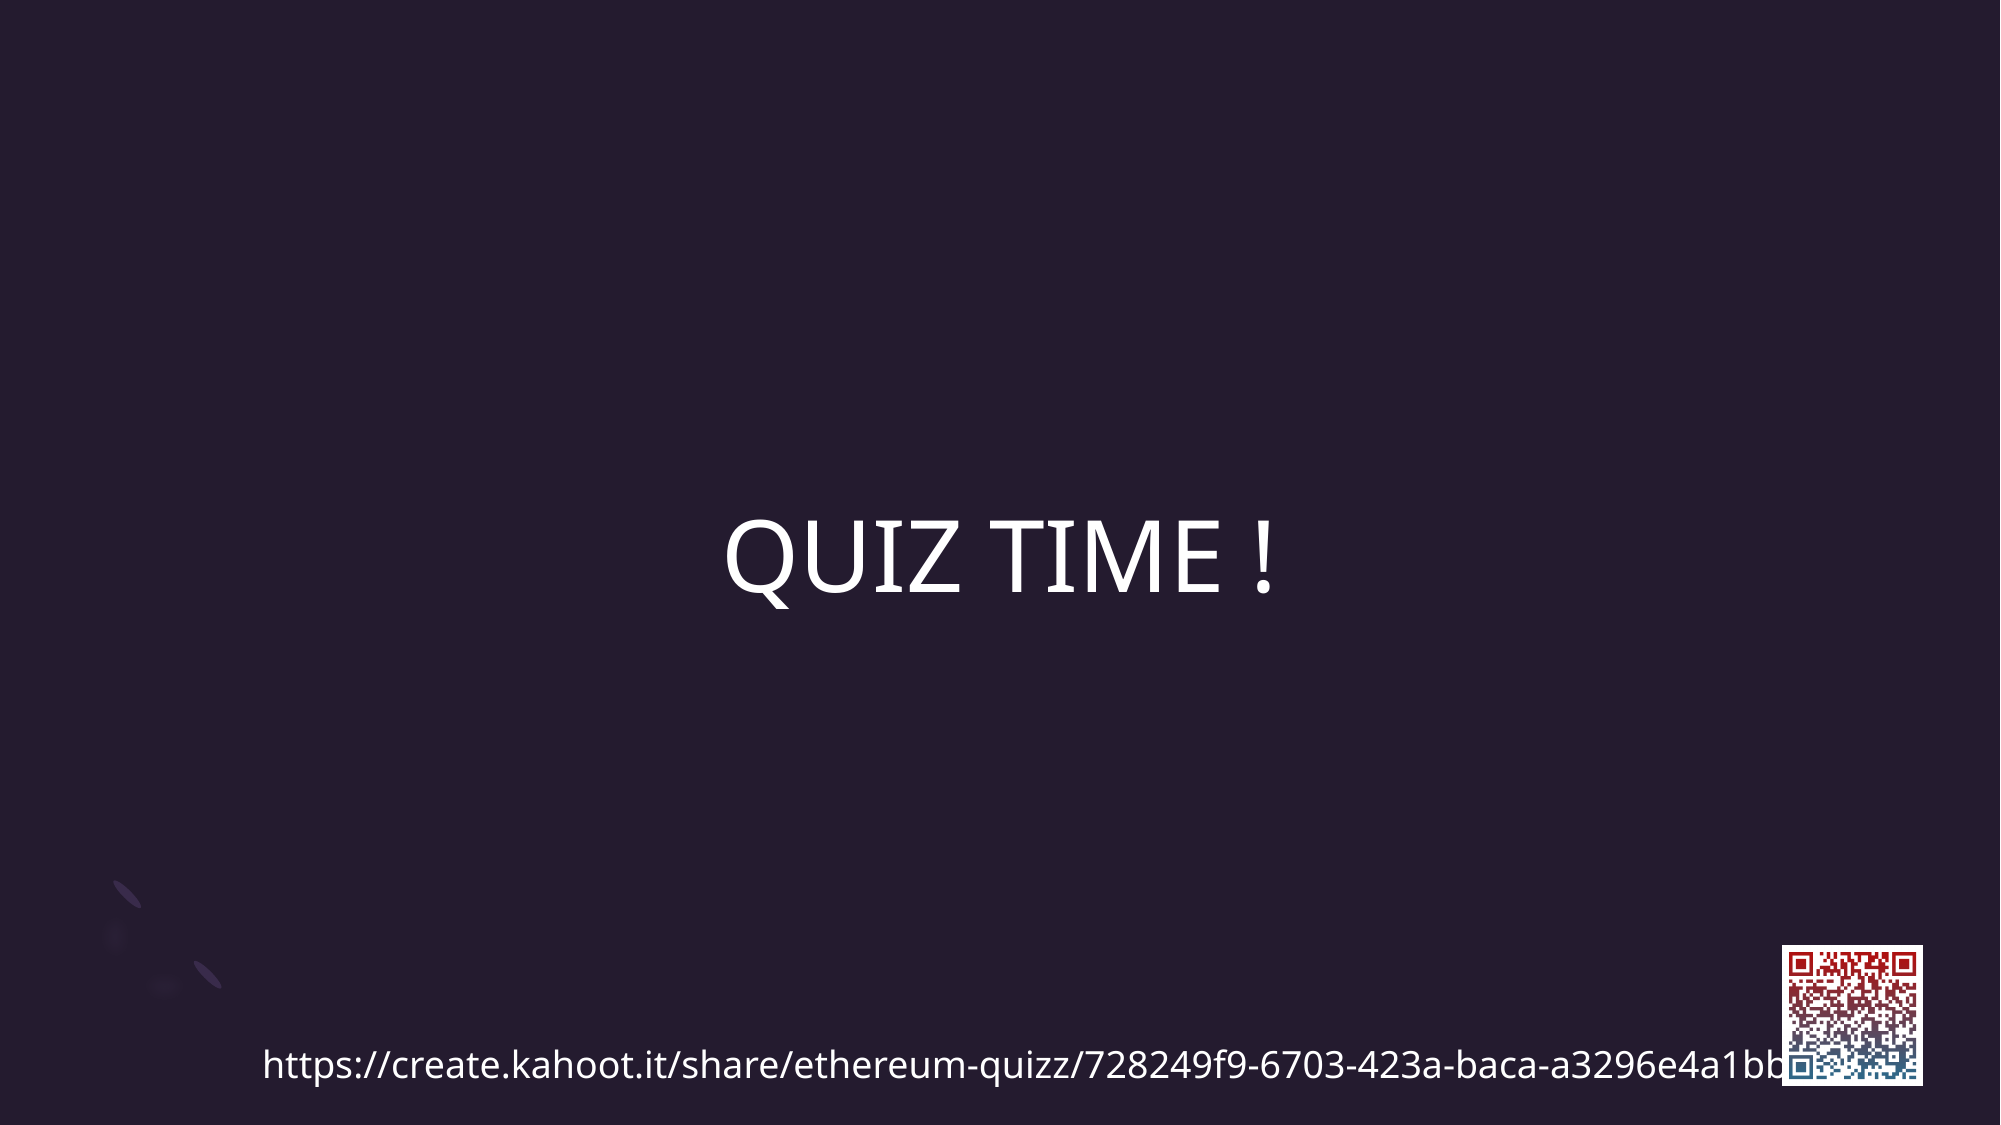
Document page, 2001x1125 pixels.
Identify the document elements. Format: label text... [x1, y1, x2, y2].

text_box https://create.kahoot.it/share/ethereum-quizz/728249f9-6703-423a-baca-a3296e4a1bb7 [247, 1033, 1826, 1094]
picture [1782, 945, 1923, 1086]
title QUIZ TIME ! [90, 492, 1910, 633]
